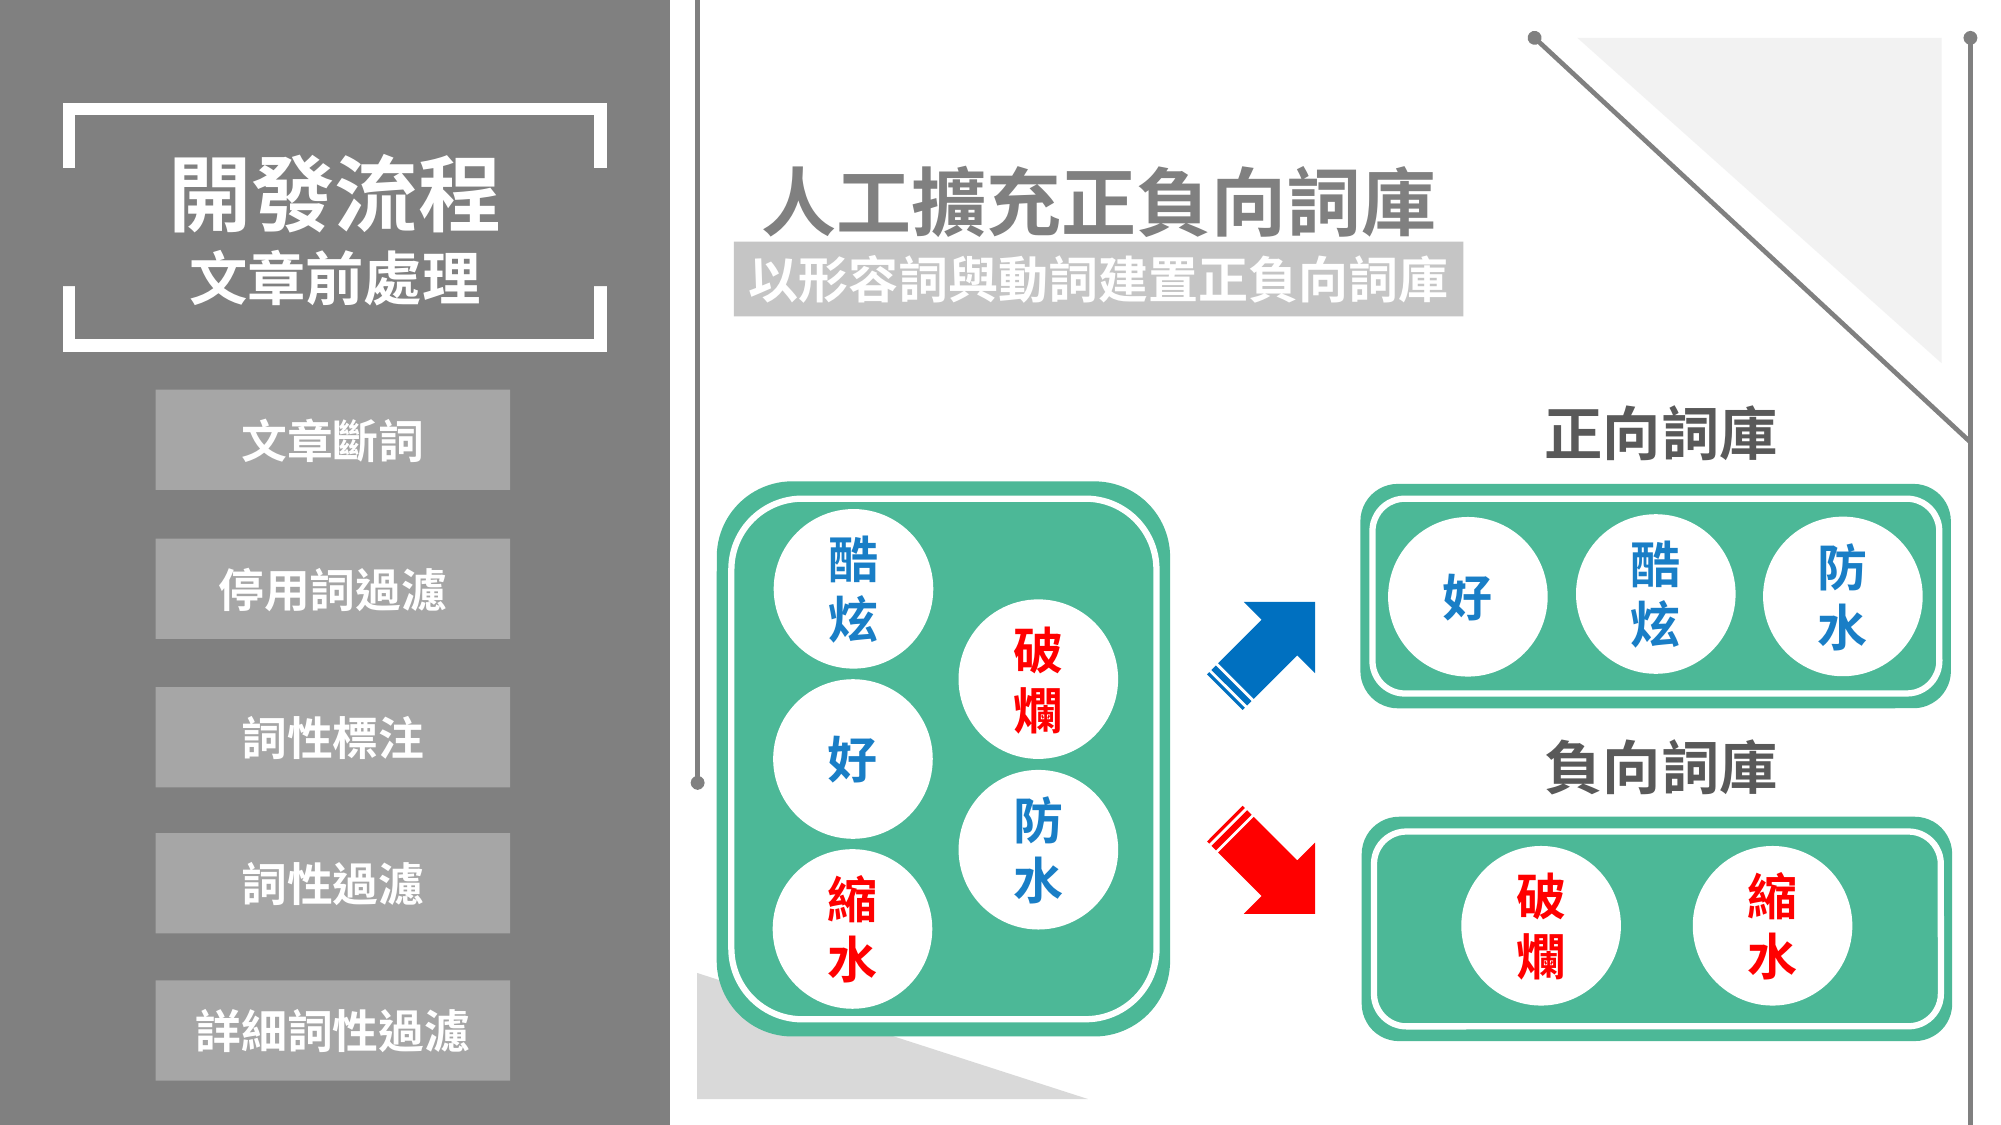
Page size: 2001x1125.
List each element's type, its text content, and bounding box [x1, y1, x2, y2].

text_box 詞性過濾 [155, 832, 511, 934]
text_box 以形容詞與動詞建置正負向詞庫 [733, 241, 1464, 317]
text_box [1534, 37, 1971, 443]
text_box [39, 109, 631, 346]
text_box 負向詞庫 [1529, 724, 1793, 810]
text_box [1360, 483, 1951, 709]
text_box 停用詞過濾 [155, 538, 511, 640]
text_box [1361, 816, 1953, 1042]
text_box 正向詞庫 [1529, 389, 1793, 475]
text_box [1205, 600, 1317, 712]
text_box 文章斷詞 [155, 388, 511, 491]
text_box 詞性標注 [155, 686, 511, 788]
text_box [695, 971, 1089, 1101]
text_box [1205, 804, 1317, 915]
text_box 人工擴充正負向詞庫 [731, 103, 1468, 254]
text_box 詳細詞性過濾 [155, 979, 511, 1082]
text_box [716, 481, 1171, 1037]
text_box [0, 0, 671, 1125]
